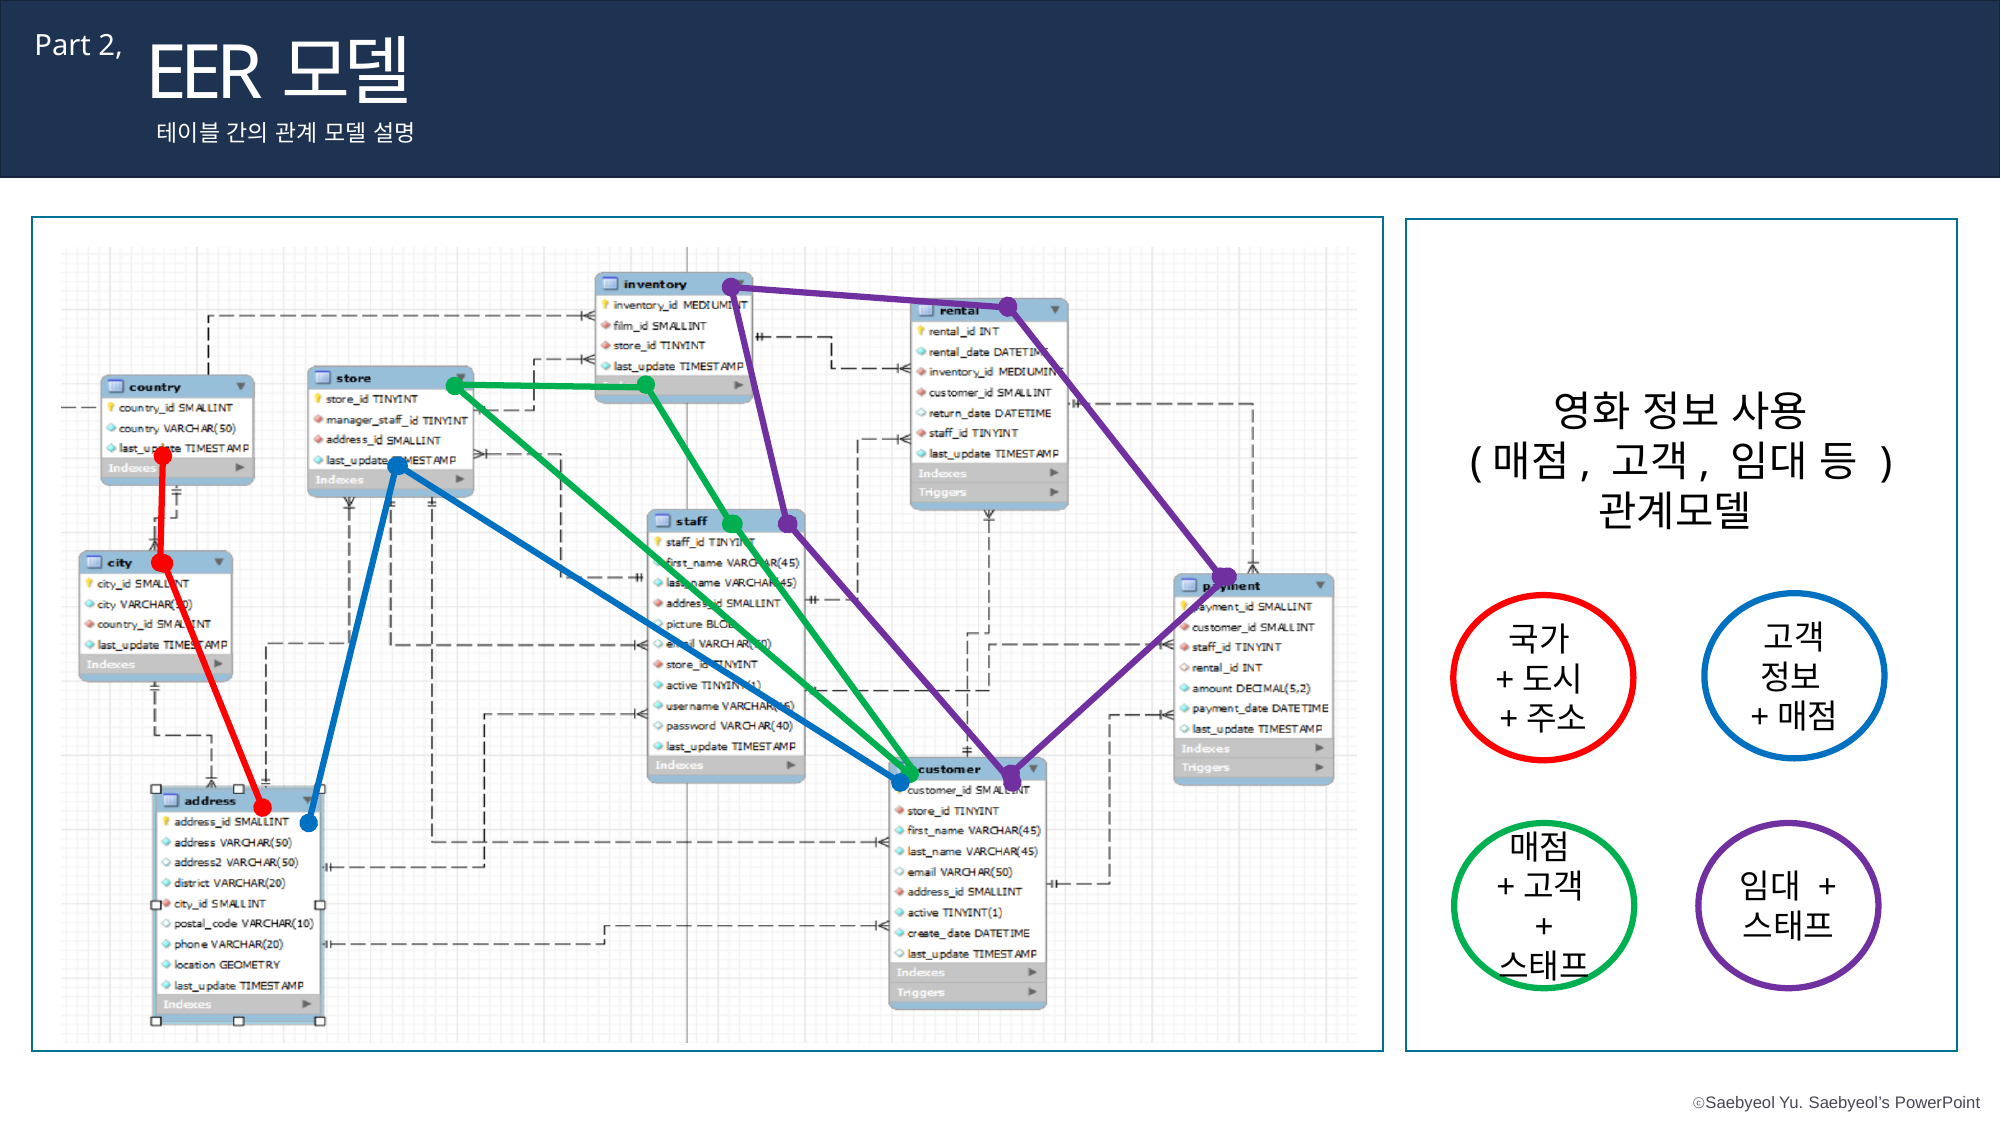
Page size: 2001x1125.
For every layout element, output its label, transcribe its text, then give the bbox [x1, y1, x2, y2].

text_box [788, 287, 1008, 308]
text_box 고객 정보+매점 [1703, 592, 1886, 760]
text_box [451, 384, 645, 388]
text_box Part 2, [19, 19, 146, 69]
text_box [1007, 305, 1221, 576]
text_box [398, 465, 901, 783]
text_box [0, 0, 2000, 178]
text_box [731, 286, 788, 386]
text_box 국가+도시+주소 [1452, 594, 1635, 762]
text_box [308, 465, 397, 823]
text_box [1013, 576, 1228, 774]
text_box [454, 386, 910, 774]
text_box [901, 523, 1013, 783]
text_box 테이블 간의 관계 모델 설명 [141, 110, 432, 154]
text_box 매점+고객+ 스태프 [1453, 821, 1636, 990]
text_box EER모델 [130, 16, 428, 122]
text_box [164, 563, 263, 808]
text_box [910, 523, 916, 774]
text_box 임대 + 스태프 [1697, 821, 1880, 990]
text_box [31, 216, 1384, 1052]
picture [61, 247, 1357, 1043]
text_box 영화 정보 사용 (매점, 고객, 임대 등 ) 관계모델 [1405, 218, 1958, 1052]
